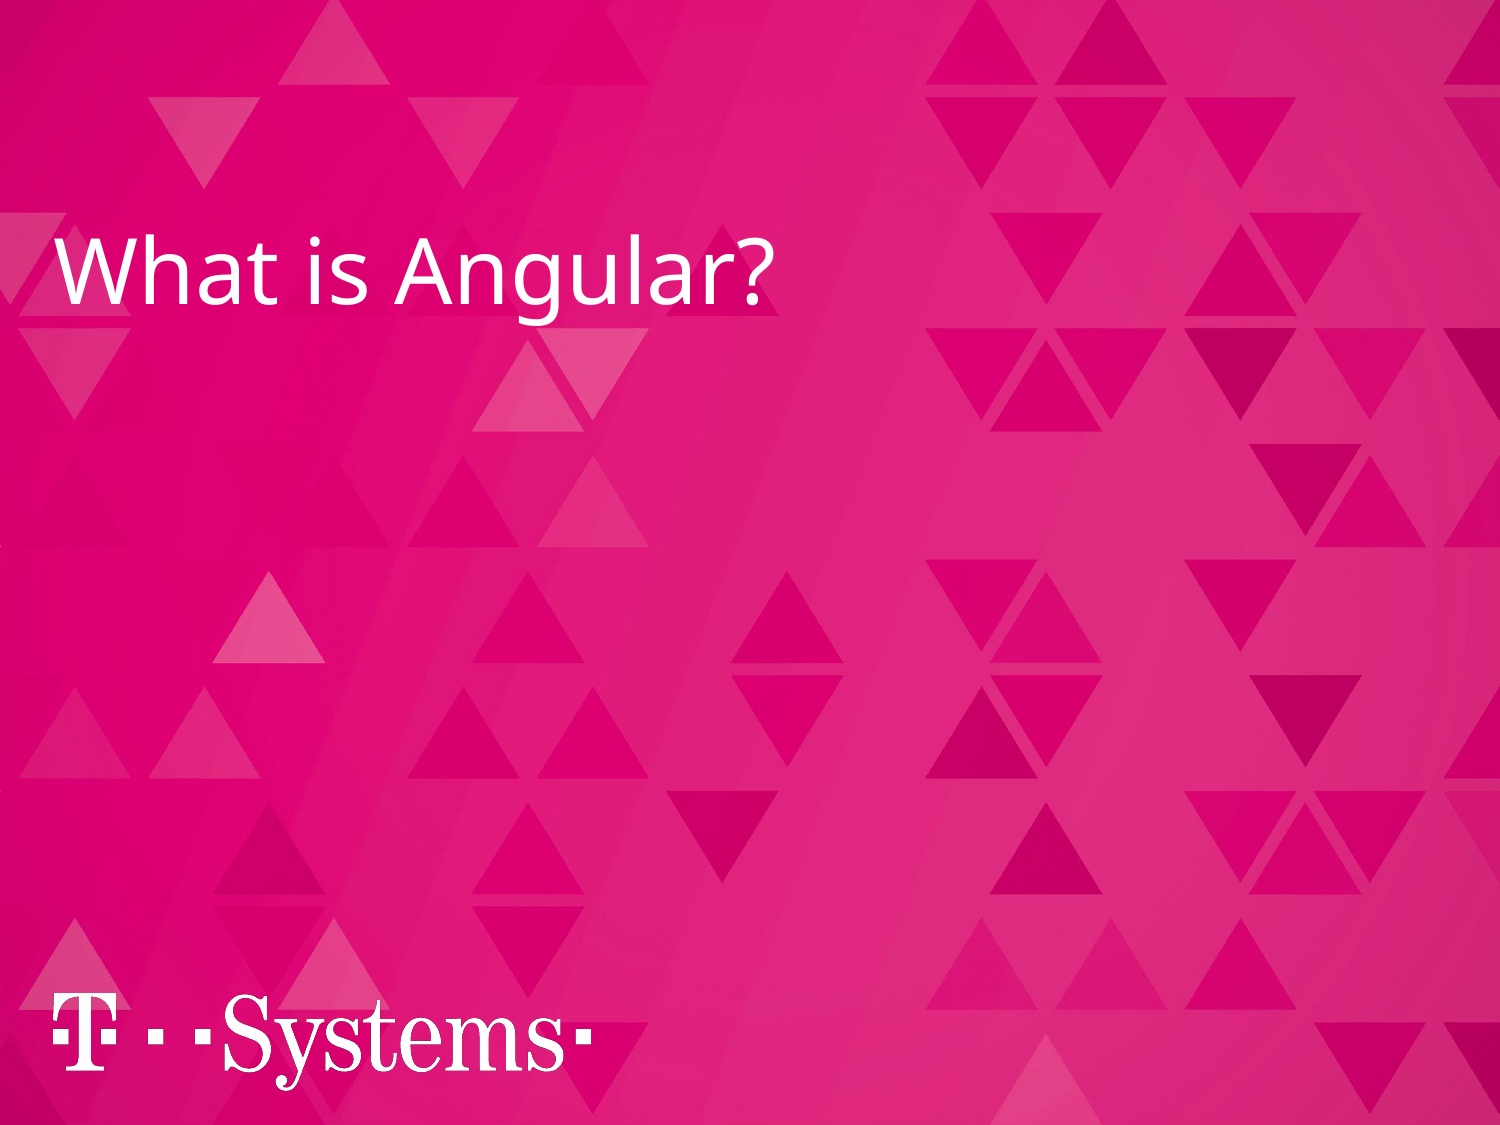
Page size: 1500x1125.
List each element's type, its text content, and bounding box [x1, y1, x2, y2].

title What is Angular? [53, 224, 1448, 606]
picture [0, 0, 1500, 1125]
